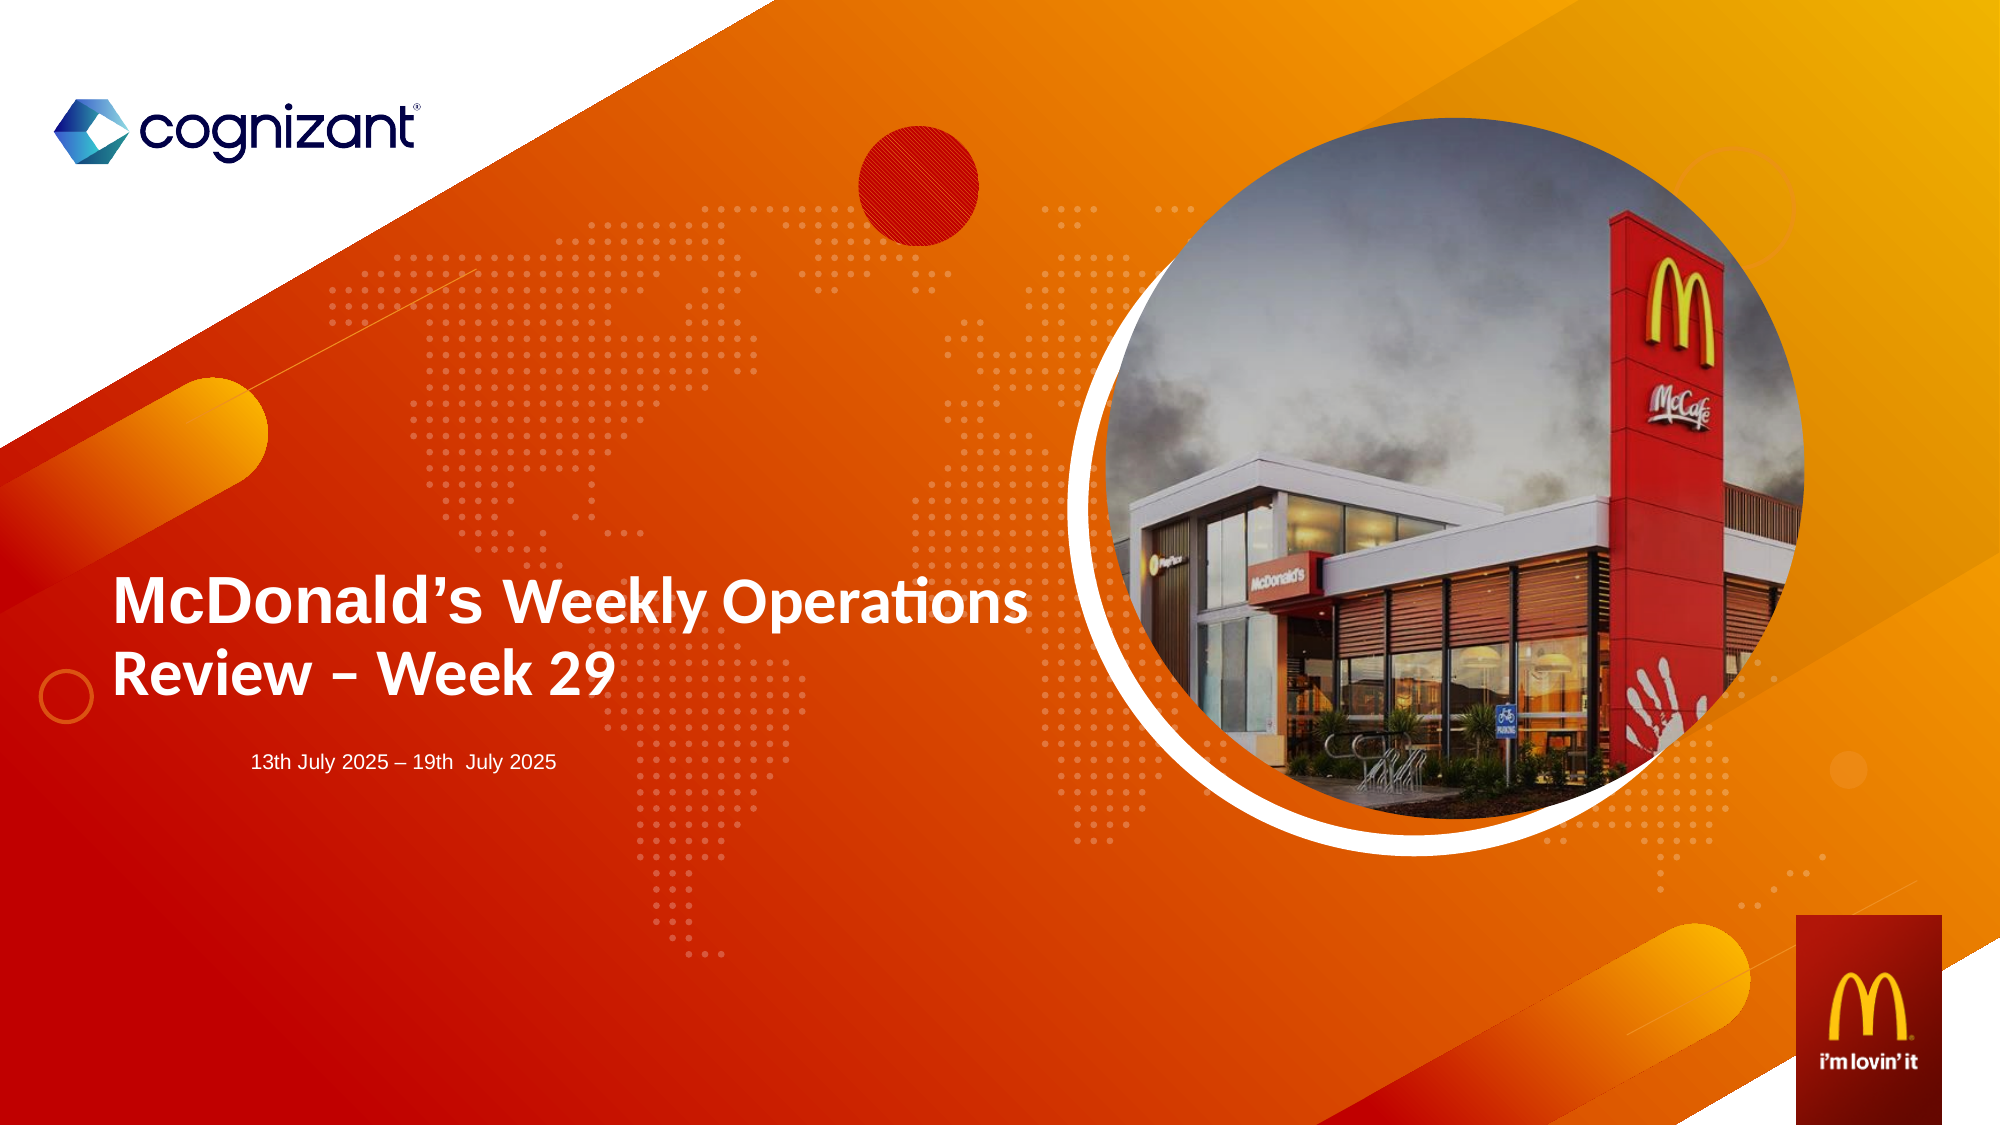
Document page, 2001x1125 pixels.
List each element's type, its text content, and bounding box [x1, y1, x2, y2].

picture [1105, 117, 1805, 820]
picture [21, 67, 446, 196]
list 13th July 2025 – 19th July 2025 [235, 709, 1000, 782]
picture [1796, 915, 1942, 1125]
title McDonald’s Weekly Operations Review – Week 29 [97, 558, 1061, 719]
